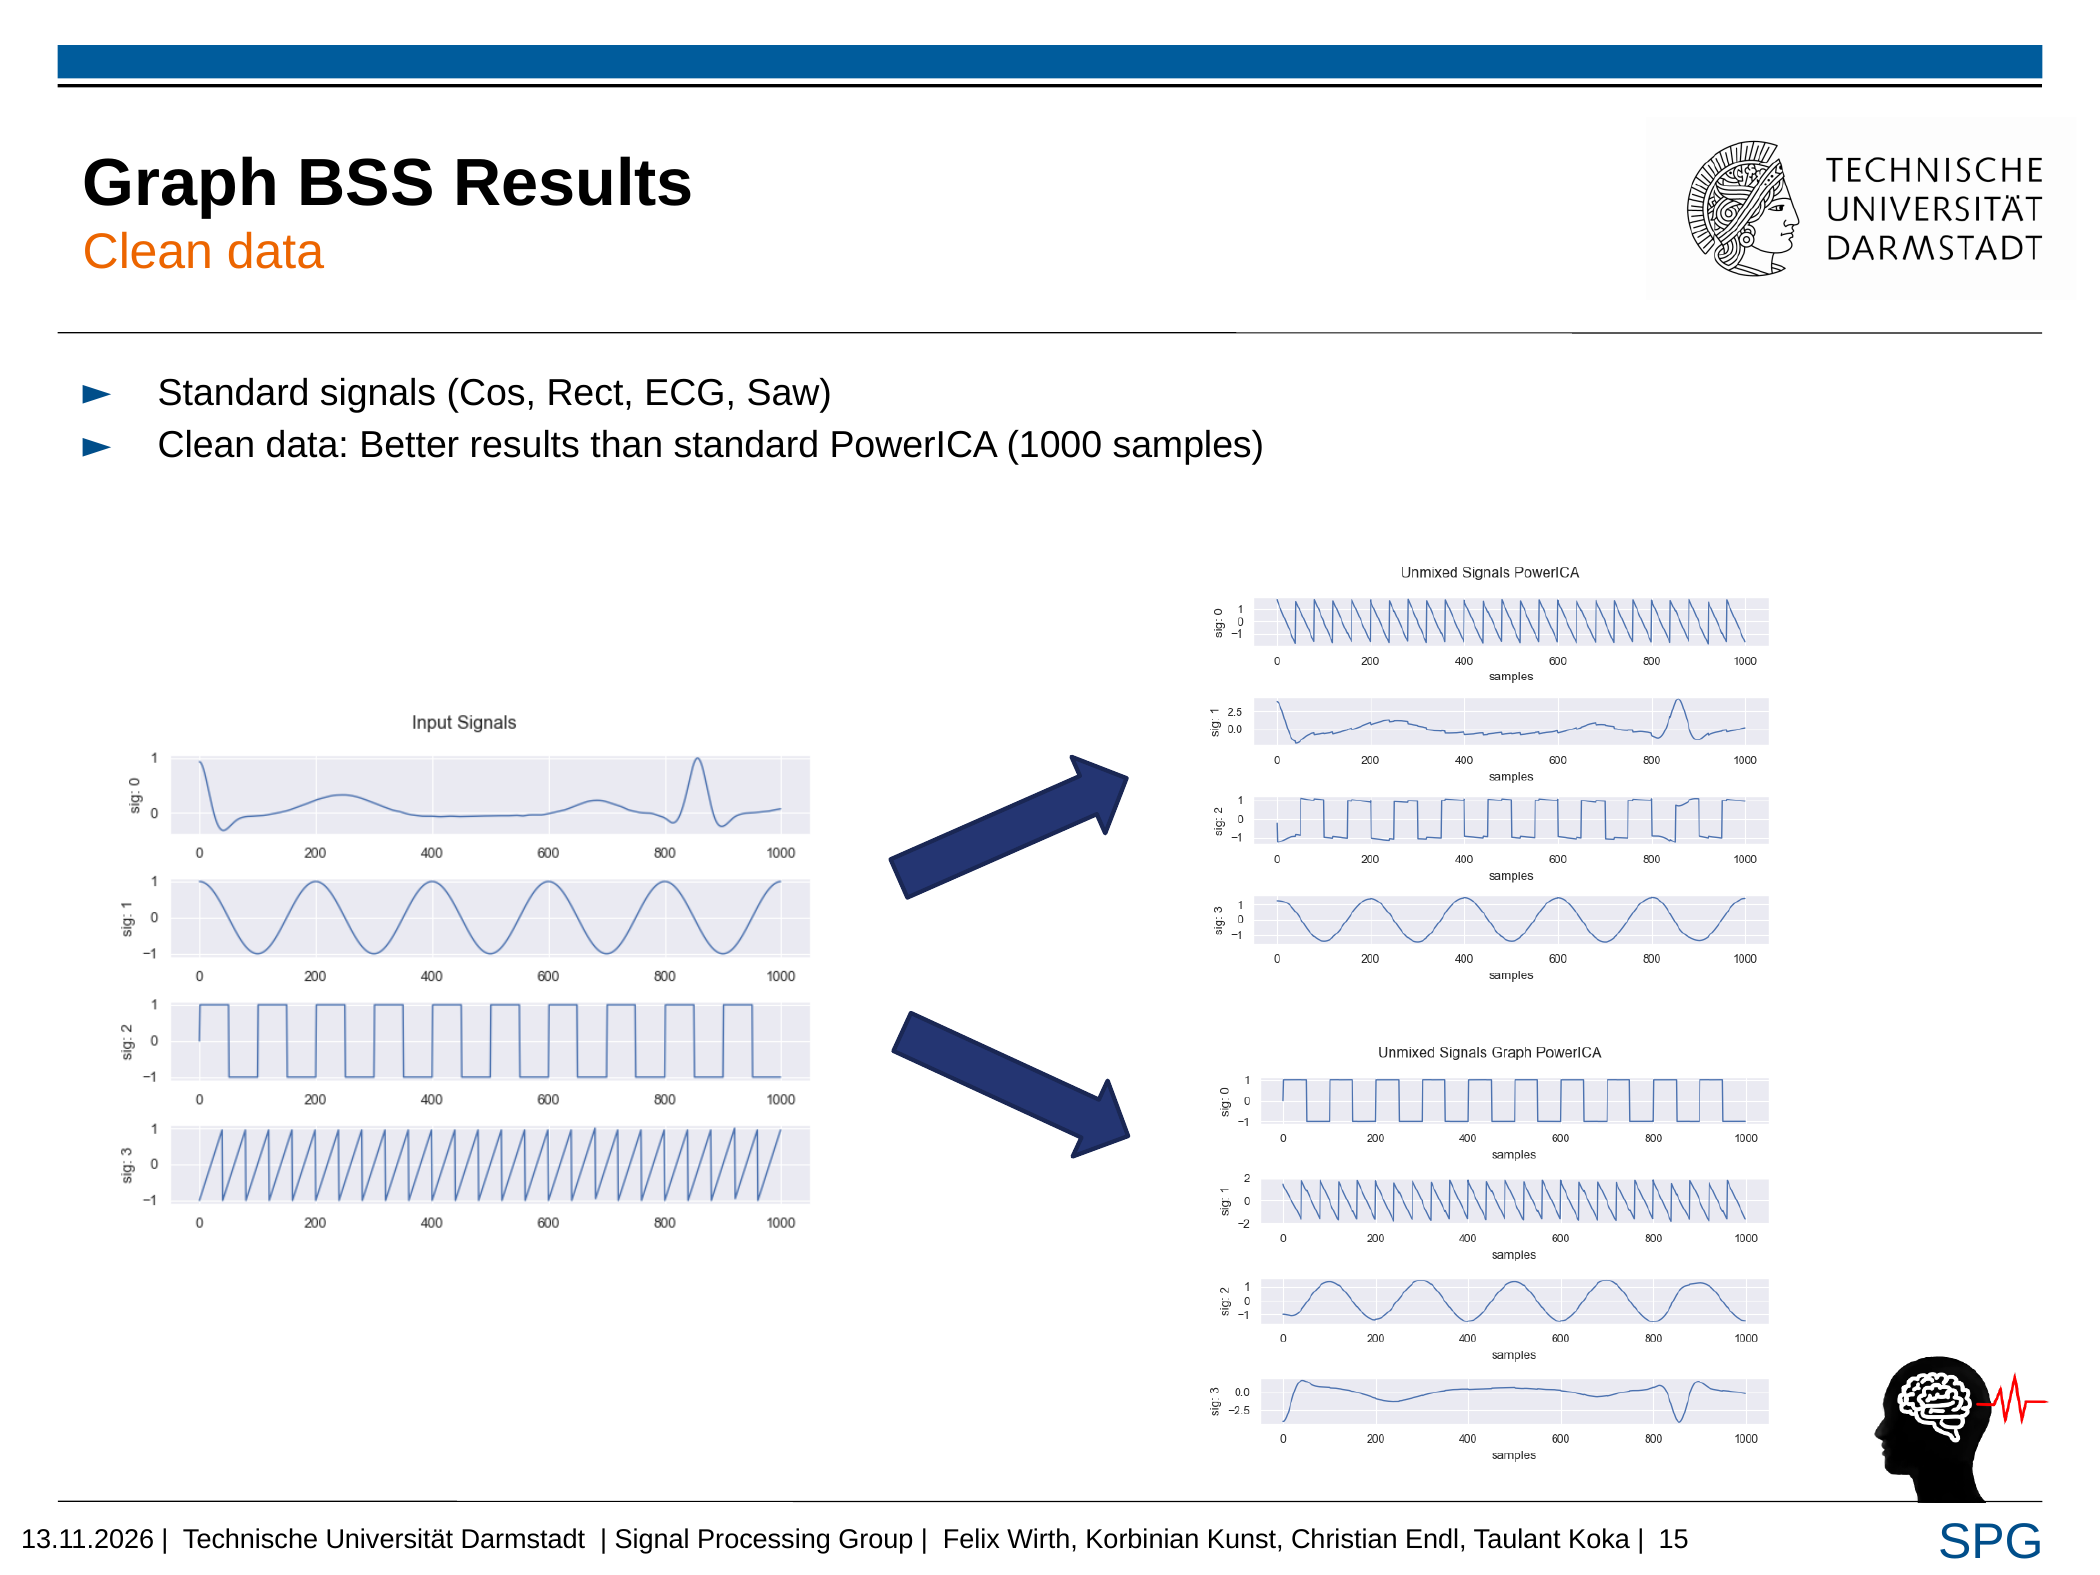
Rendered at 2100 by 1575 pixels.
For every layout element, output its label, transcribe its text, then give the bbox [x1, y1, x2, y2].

list Standard signals (Cos, Rect, ECG, Saw) Clean data: Better results than standard PowerICA (1000 samples) [82, 367, 2070, 558]
picture [1198, 557, 1781, 995]
picture [102, 703, 826, 1247]
title Graph BSS Results Clean data [82, 112, 1662, 306]
picture [1198, 1037, 1781, 1475]
picture [1871, 1347, 2051, 1503]
picture [1662, 117, 2077, 300]
text_box [891, 1011, 1131, 1159]
text_box [888, 754, 1129, 900]
